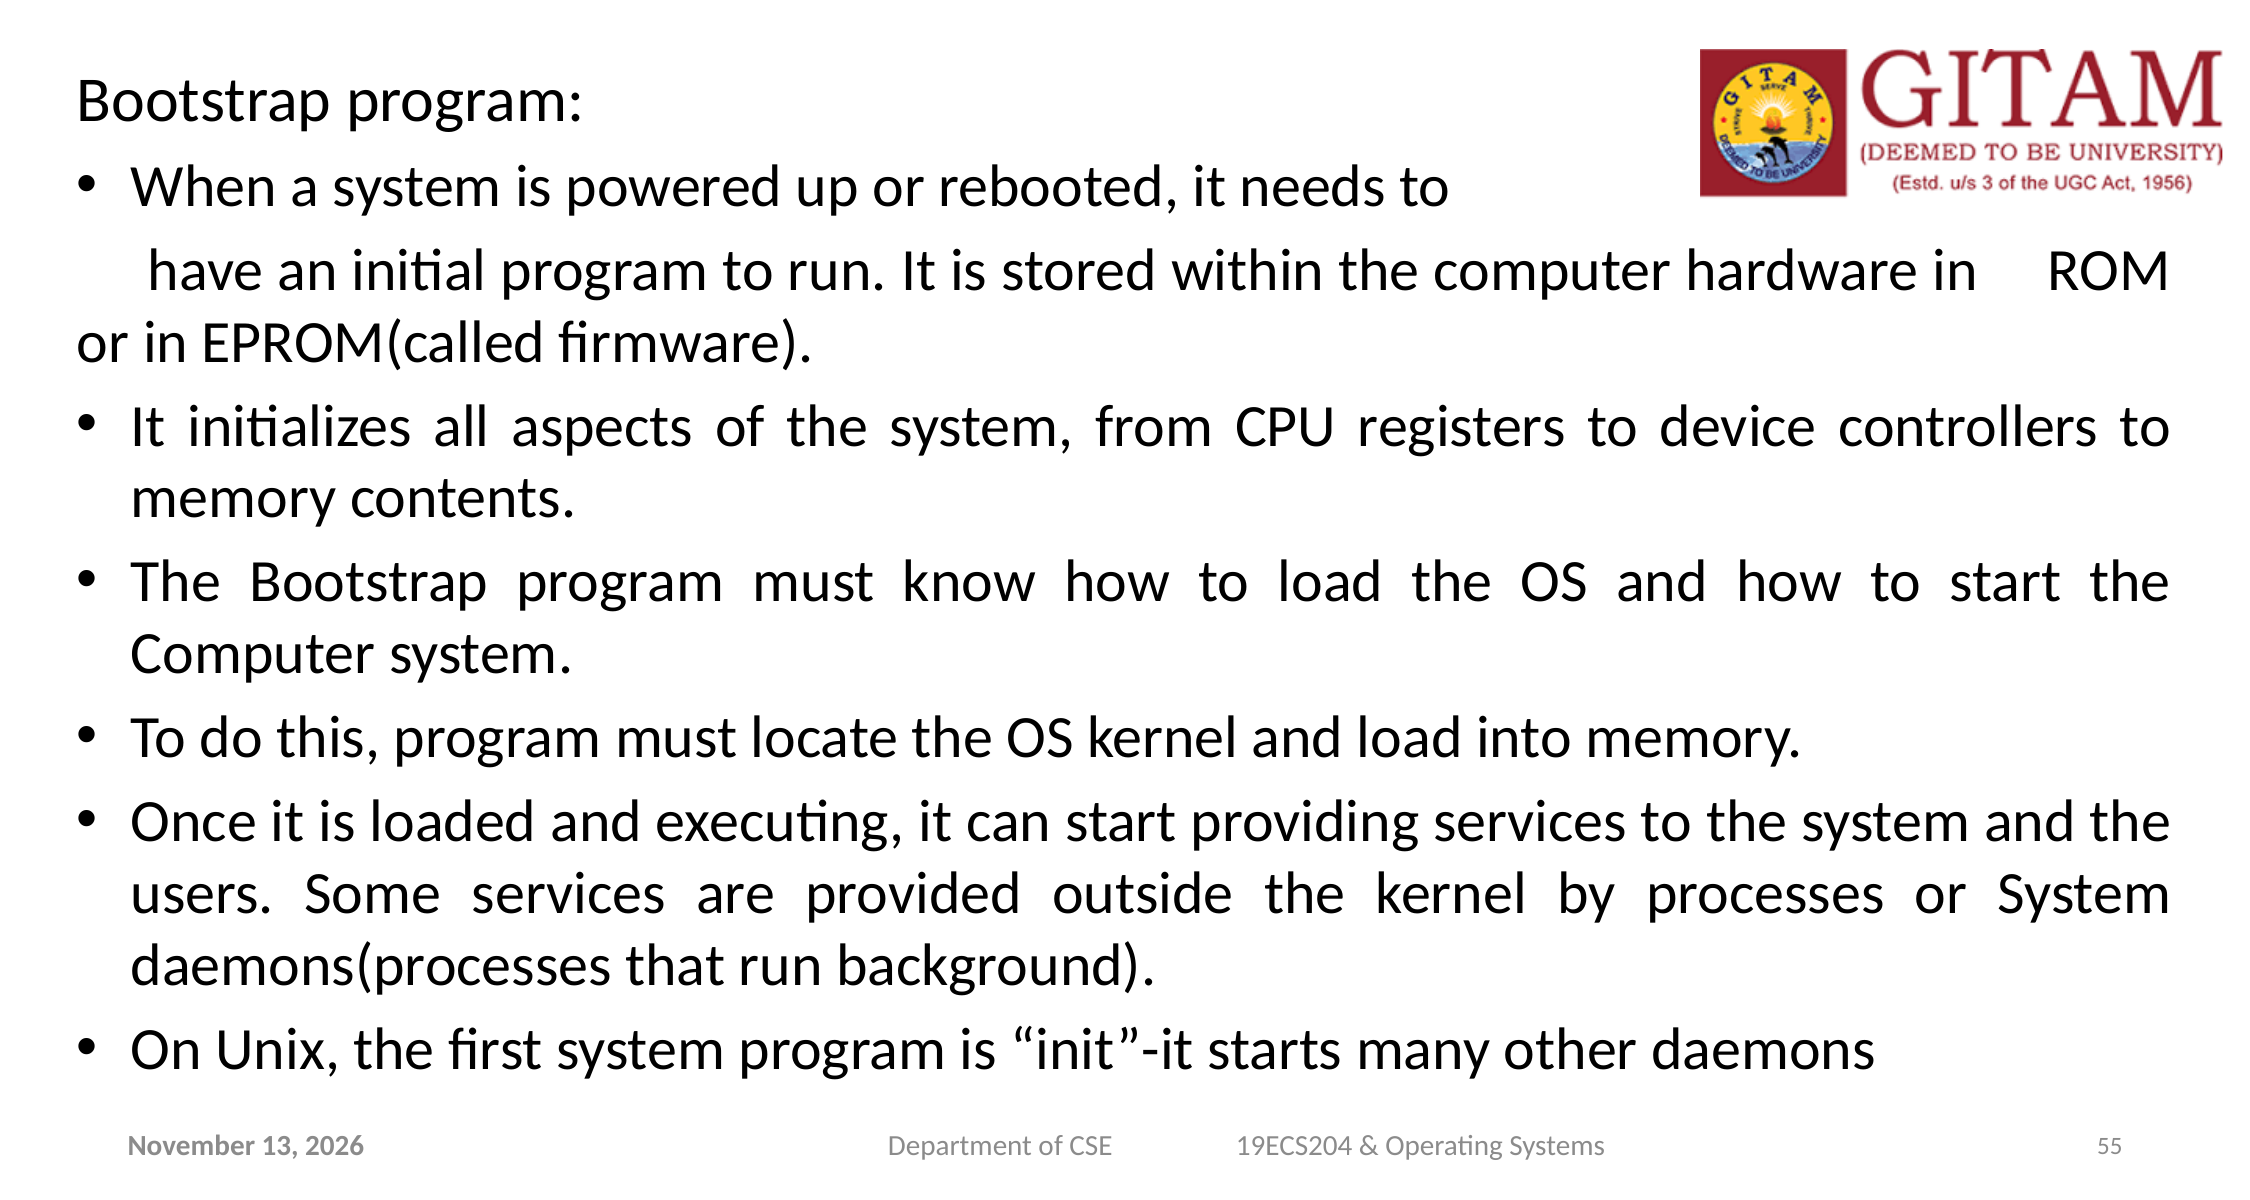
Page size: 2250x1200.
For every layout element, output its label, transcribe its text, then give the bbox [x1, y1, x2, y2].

list Bootstrap program: When a system is powered up or rebooted, it needs to have an initial program to run. It is stored within the computer hardware in ROM or in EPROM(called firmware). It initializes all aspects of the system, from CPU registers to device controllers to memory contents. The Bootstrap program must know how to load the OS and how to start the Computer system. To do this, program must locate the OS kernel and load into memory. Once it is loaded and executing, it can start providing services to the system and the users. Some services are provided outside the kernel by processes or System daemons(processes that run background). On Unix, the first system program is “init”-it starts many other daemons [61, 50, 2189, 1097]
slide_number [112, 1112, 638, 1177]
picture [1699, 49, 2235, 201]
slide_number 55 [1726, 1112, 2138, 1177]
footer Department of CSE 19ECS204 & Operating Systems [768, 1112, 1726, 1177]
